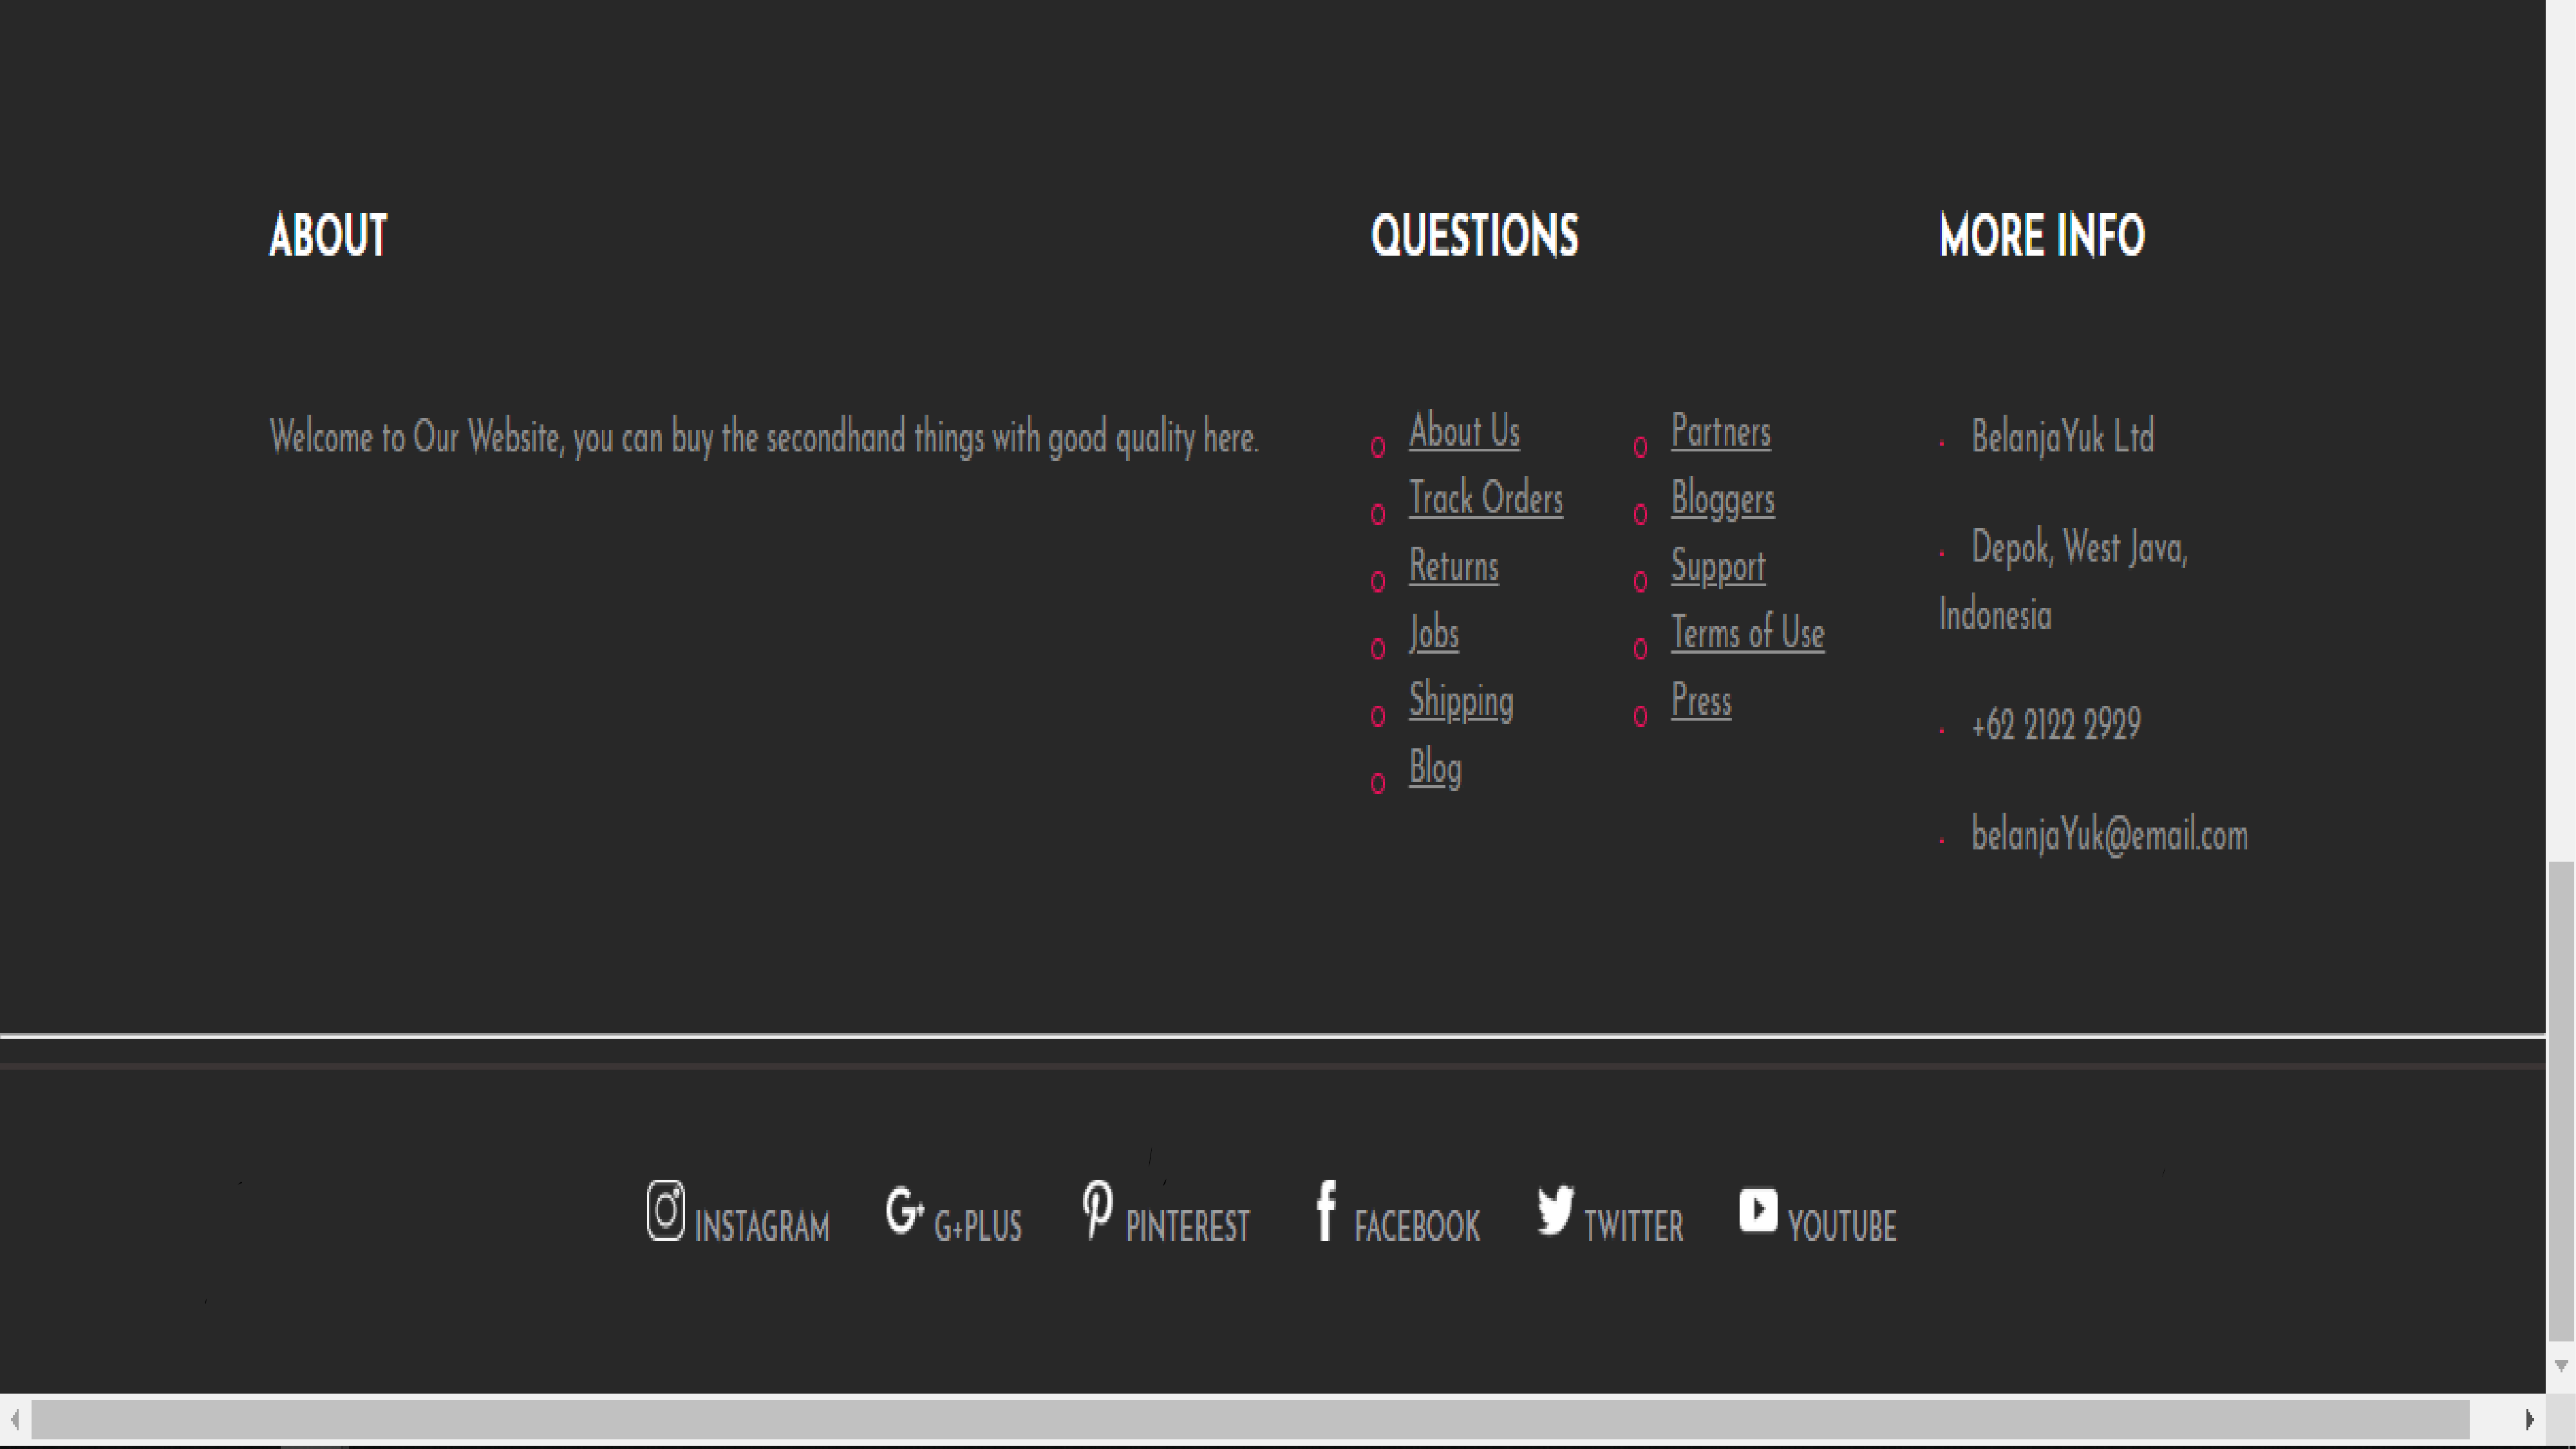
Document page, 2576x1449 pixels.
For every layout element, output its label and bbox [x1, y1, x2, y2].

picture [0, 0, 2576, 1449]
text_box [1163, 1179, 1167, 1186]
